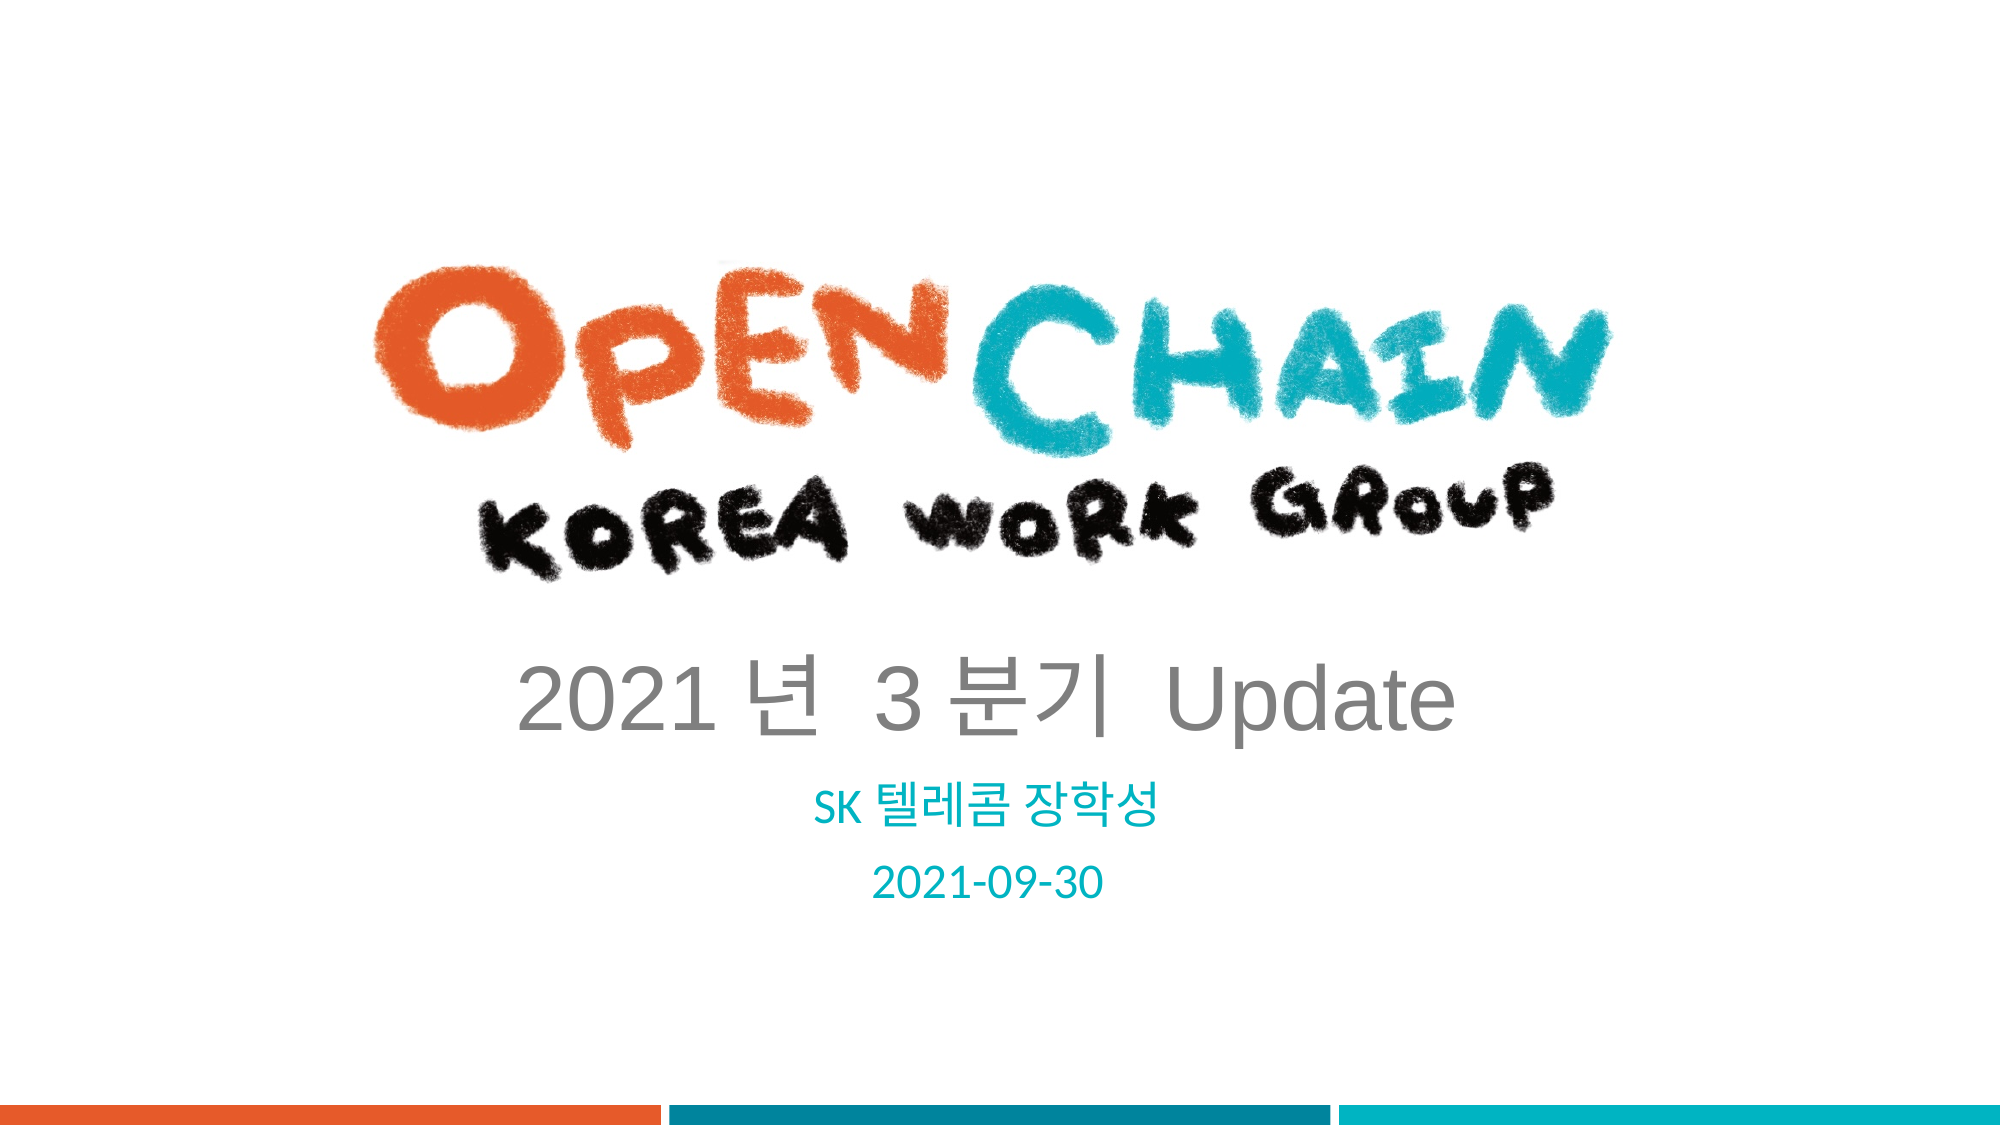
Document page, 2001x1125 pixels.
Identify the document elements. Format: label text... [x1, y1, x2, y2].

picture [349, 248, 1626, 594]
subtitle SK텔레콤 장학성 2021-09-30 [237, 765, 1738, 836]
title 2021년 3분기 Update [237, 560, 1738, 765]
